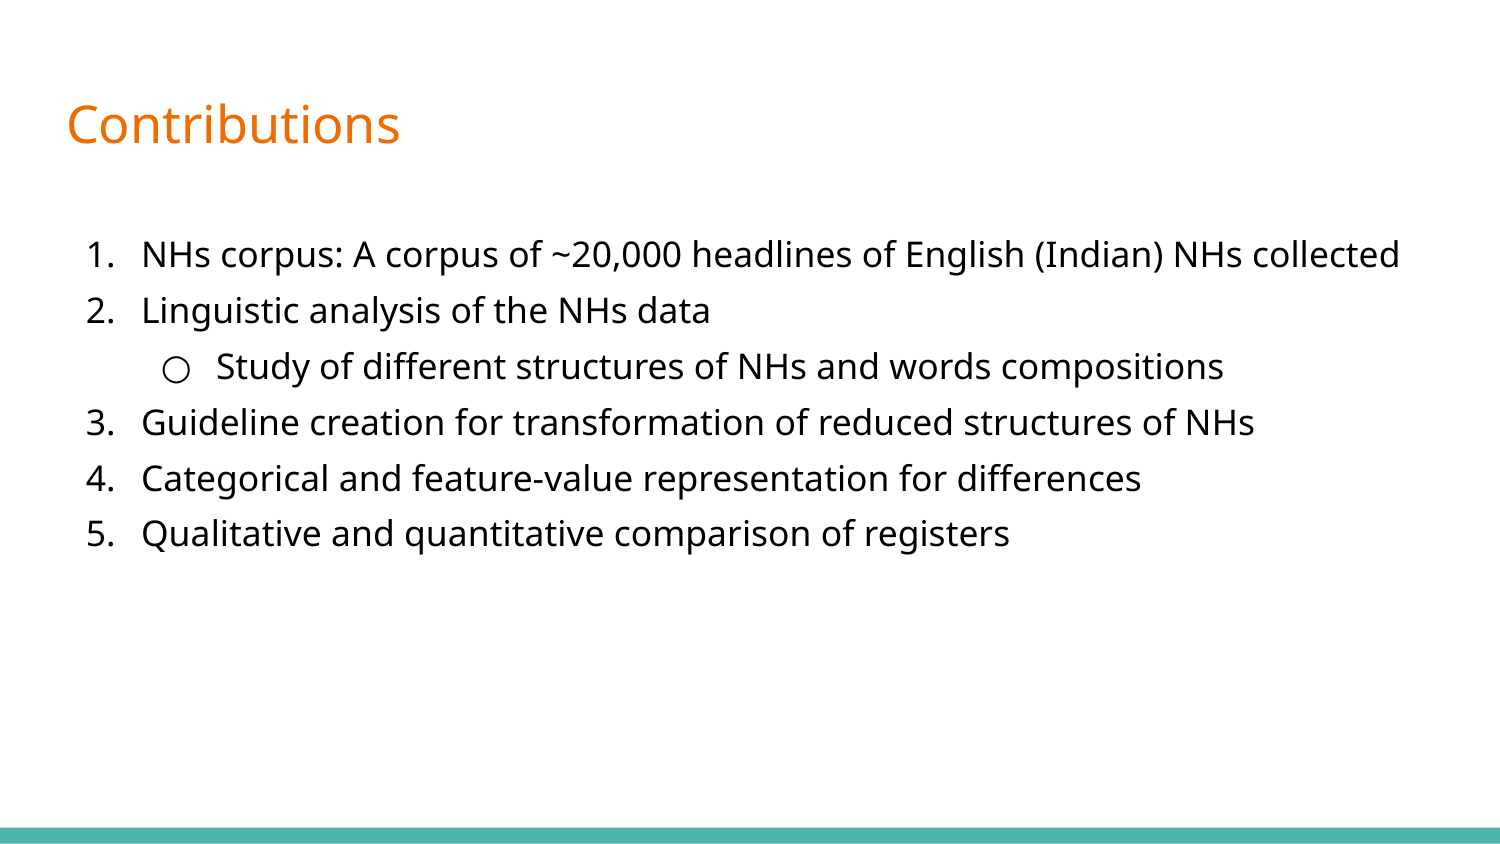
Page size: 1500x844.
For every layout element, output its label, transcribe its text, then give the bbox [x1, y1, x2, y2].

title Contributions [51, 72, 1449, 189]
list NHs corpus: A corpus of ~20,000 headlines of English (Indian) NHs collected Linguistic analysis of the NHs data Study of different structures of NHs and words compositions Guideline creation for transformation of reduced structures of NHs Categorical and feature-value representation for differences Qualitative and quantitative comparison of registers [51, 207, 1449, 750]
